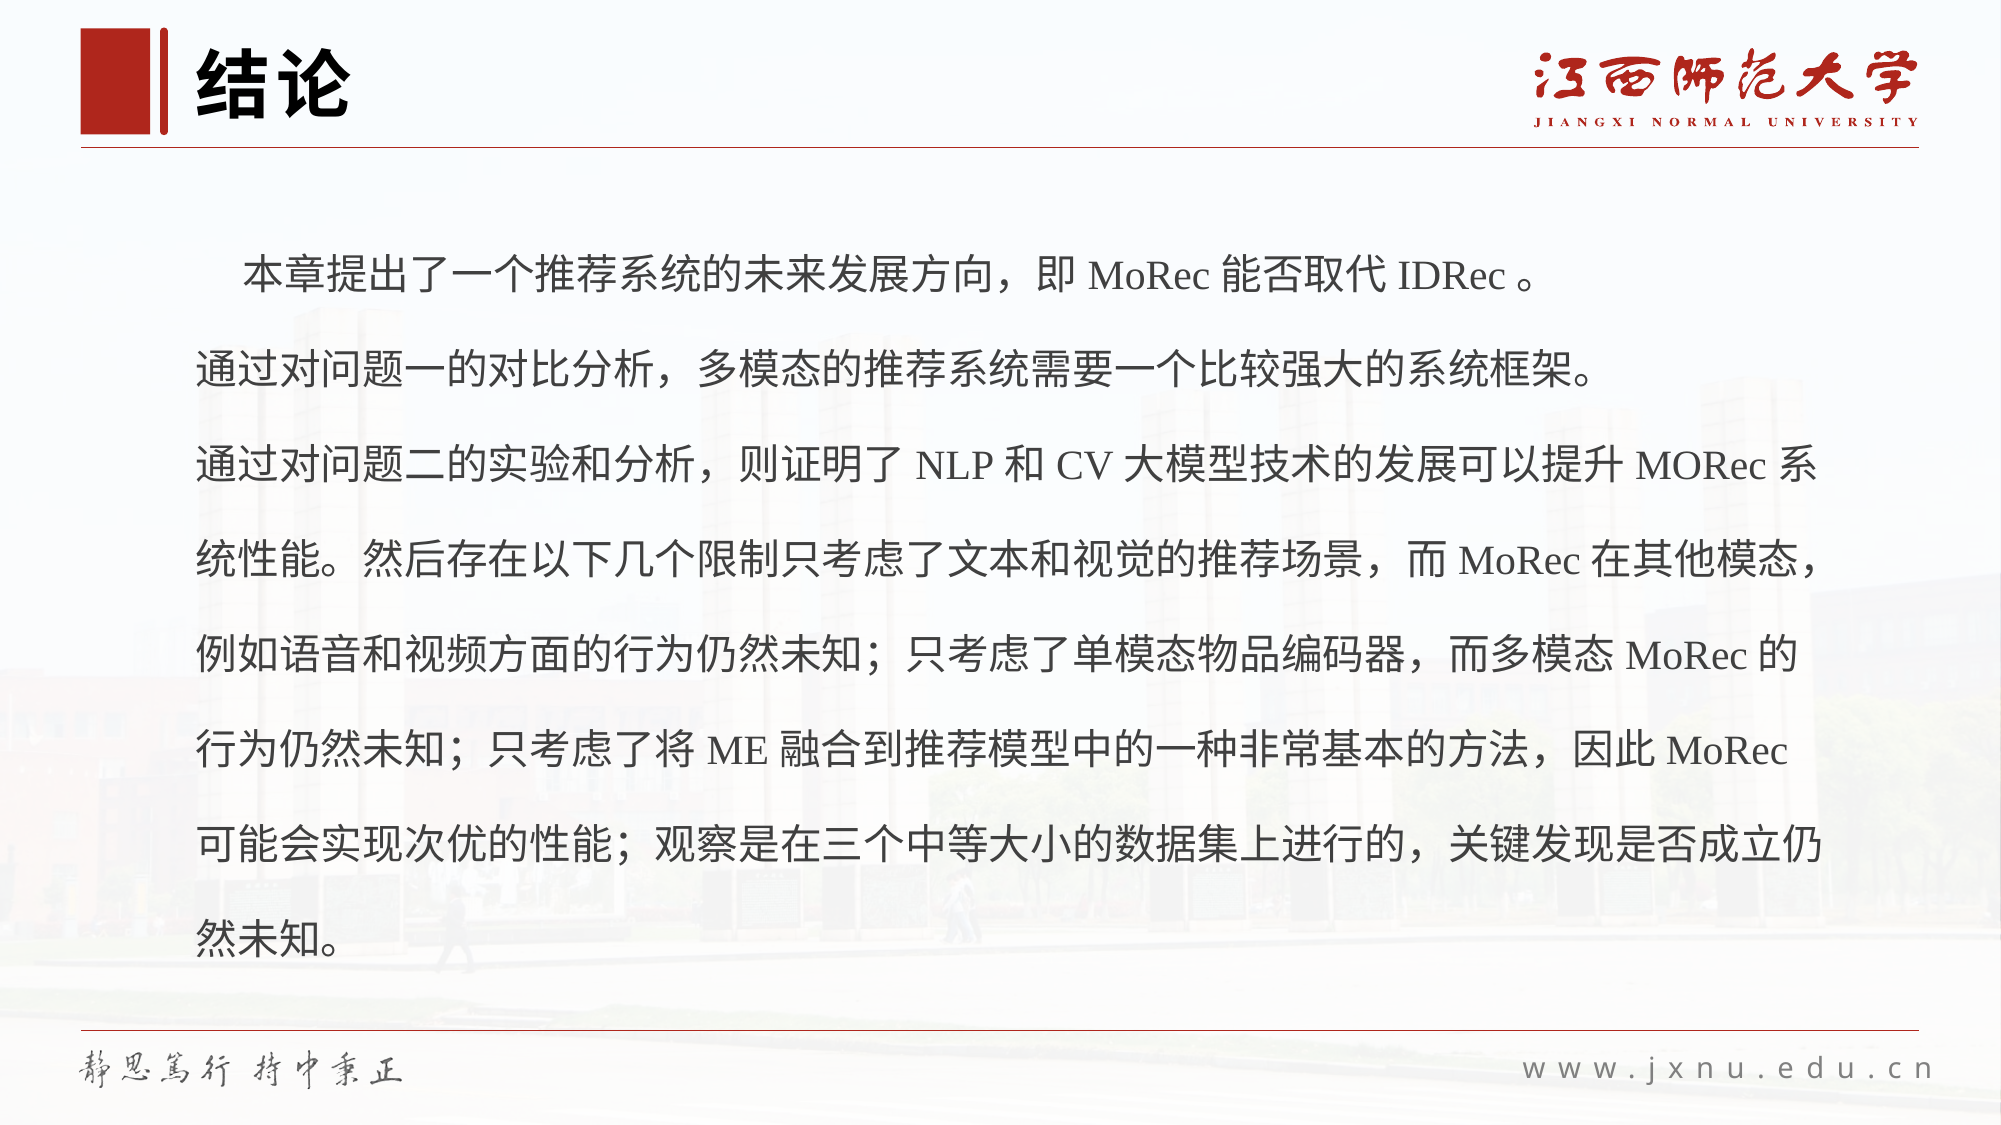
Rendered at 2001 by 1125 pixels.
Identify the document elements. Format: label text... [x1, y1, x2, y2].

title 结论 [180, 40, 1426, 141]
text_box 本章提出了一个推荐系统的未来发展方向，即MoRec能否取代IDRec。 通过对问题一的对比分析，多模态的推荐系统需要一个比较强大的系统框架。 通过对问题二的实验和分析，则证明了NLP和CV大模型技术的发展可以提升MORec系统性能。然后存在以下几个限制只考虑了文本和视觉的推荐场景，而MoRec在其他模态，例如语音和视频方面的行为仍然未知；只考虑了单模态物品编码器，而多模态MoRec的行为仍然未知；只考虑了将ME融合到推荐模型中的一种非常基本的方法，因此MoRec可能会实现次优的性能；观察是在三个中等大小的数据集上进行的，关键发现是否成立仍然未知。 [180, 195, 1843, 971]
picture [56, 1031, 422, 1093]
